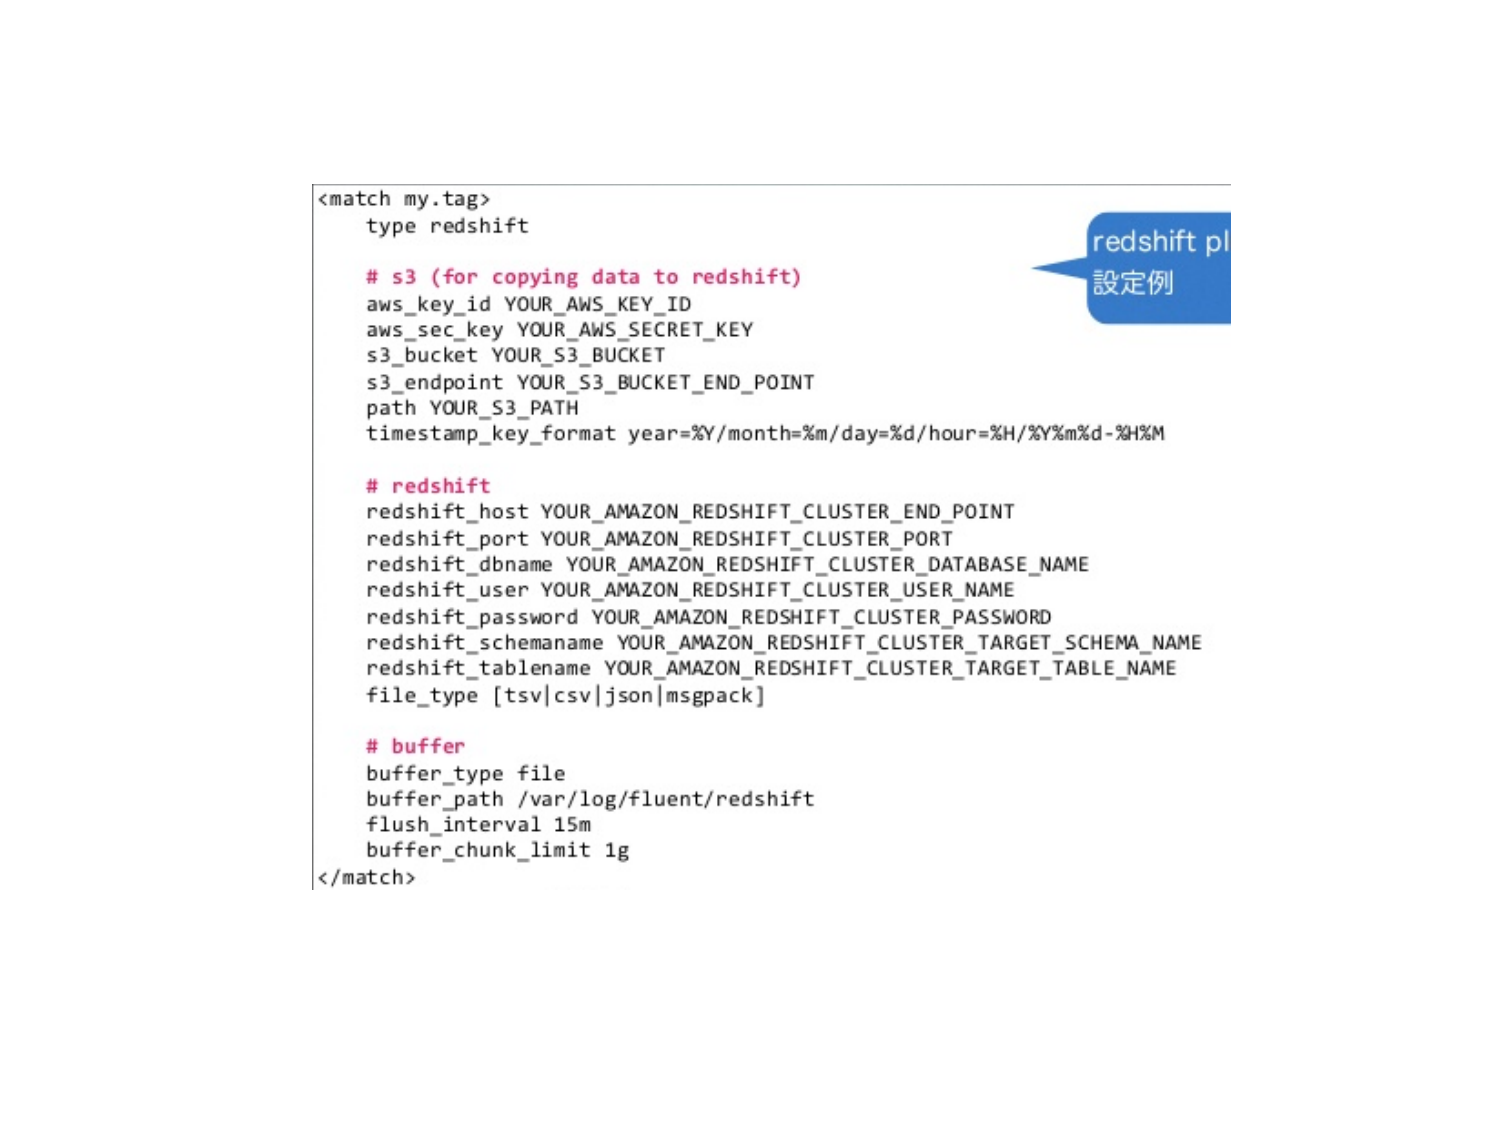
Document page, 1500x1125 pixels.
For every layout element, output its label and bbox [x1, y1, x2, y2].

picture [312, 184, 1231, 890]
